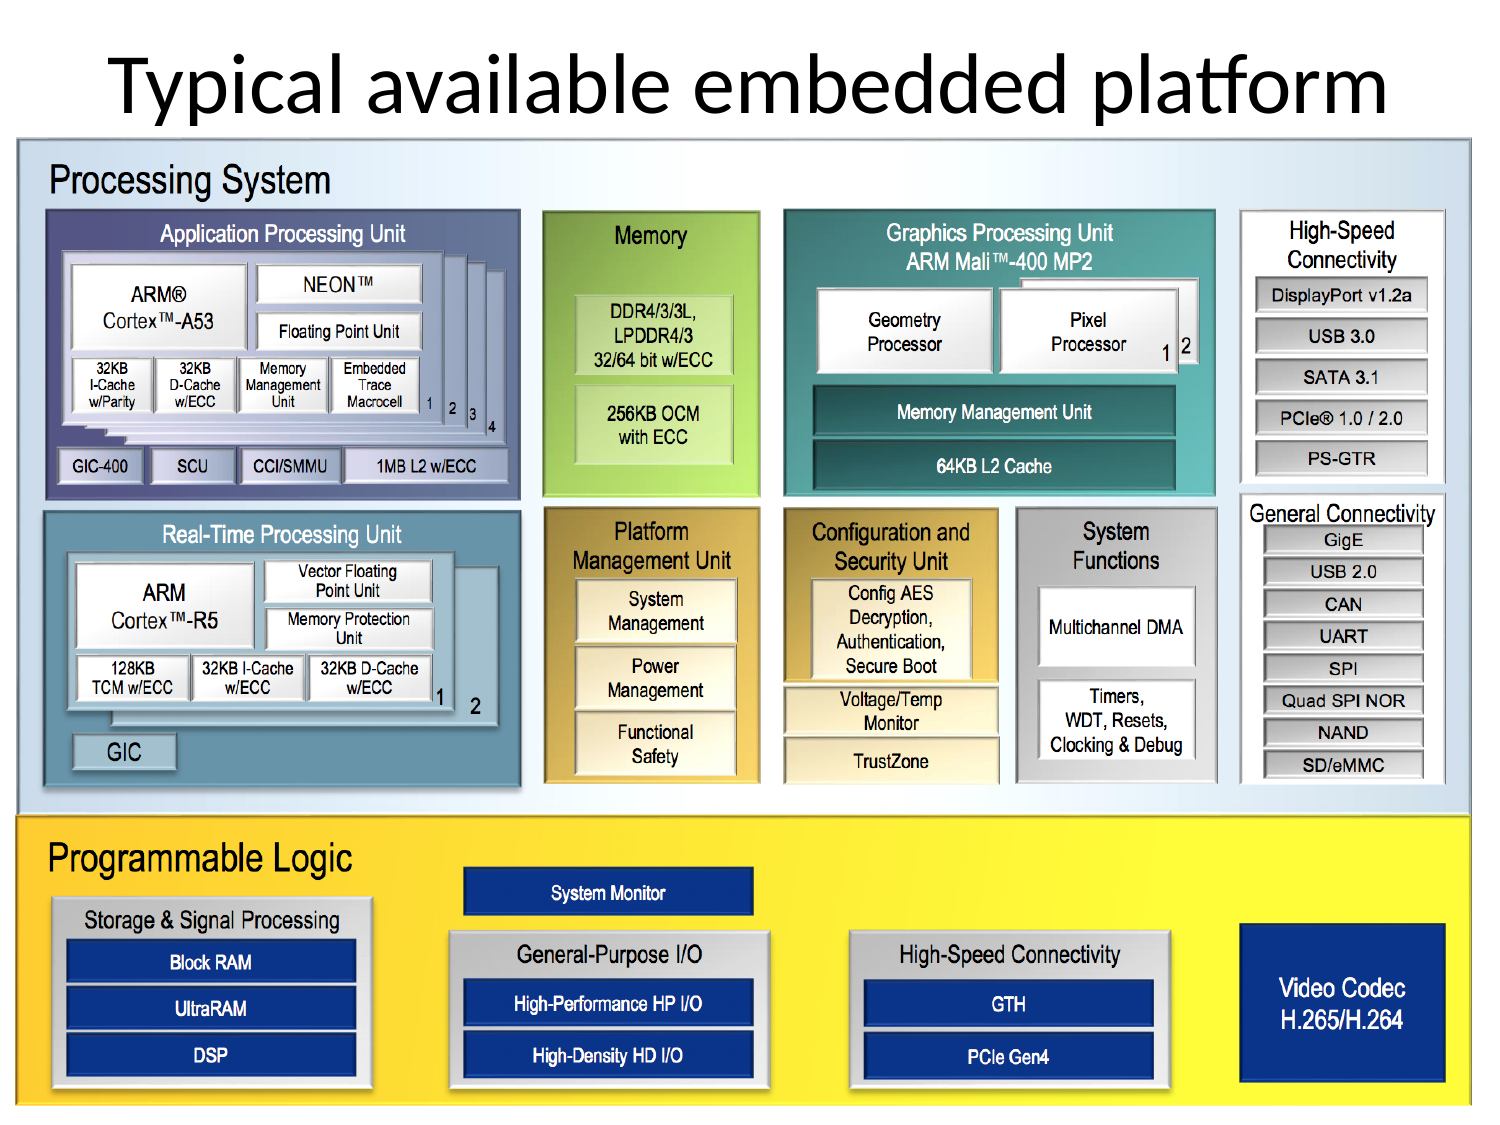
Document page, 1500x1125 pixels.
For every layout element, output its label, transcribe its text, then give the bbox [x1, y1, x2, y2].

picture [0, 125, 1500, 1125]
title Typical available embedded platform [75, 6, 1425, 124]
